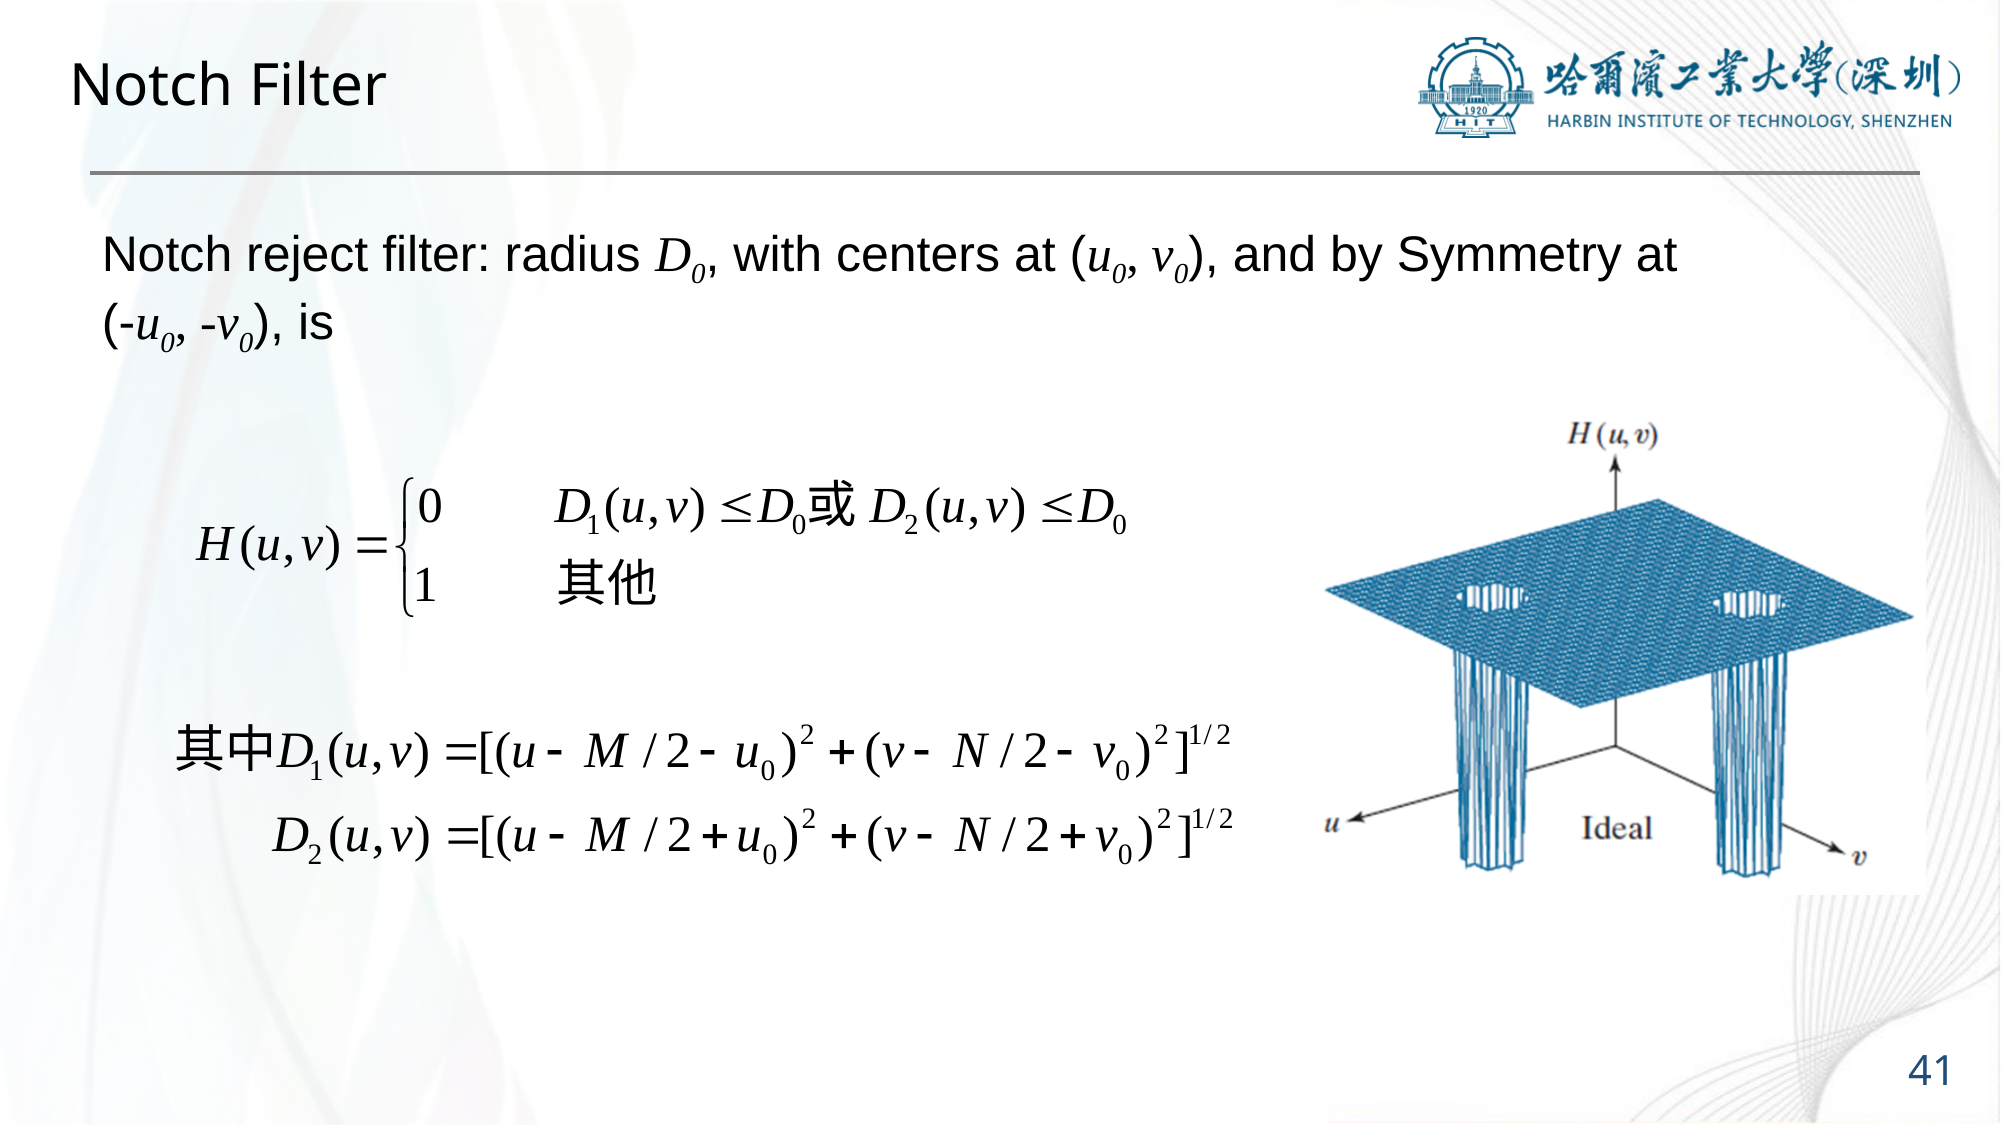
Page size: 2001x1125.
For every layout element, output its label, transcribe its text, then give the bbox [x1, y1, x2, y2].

list Notch reject filter: radius D0, with centers at (u0, v0), and by Symmetry at (-u0, -v0), is [86, 213, 1720, 998]
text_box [180, 467, 1139, 628]
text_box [162, 712, 1244, 875]
slide_number 41 [1521, 1042, 1972, 1103]
title Notch Filter [54, 0, 1385, 174]
picture [0, 0, 2001, 1125]
